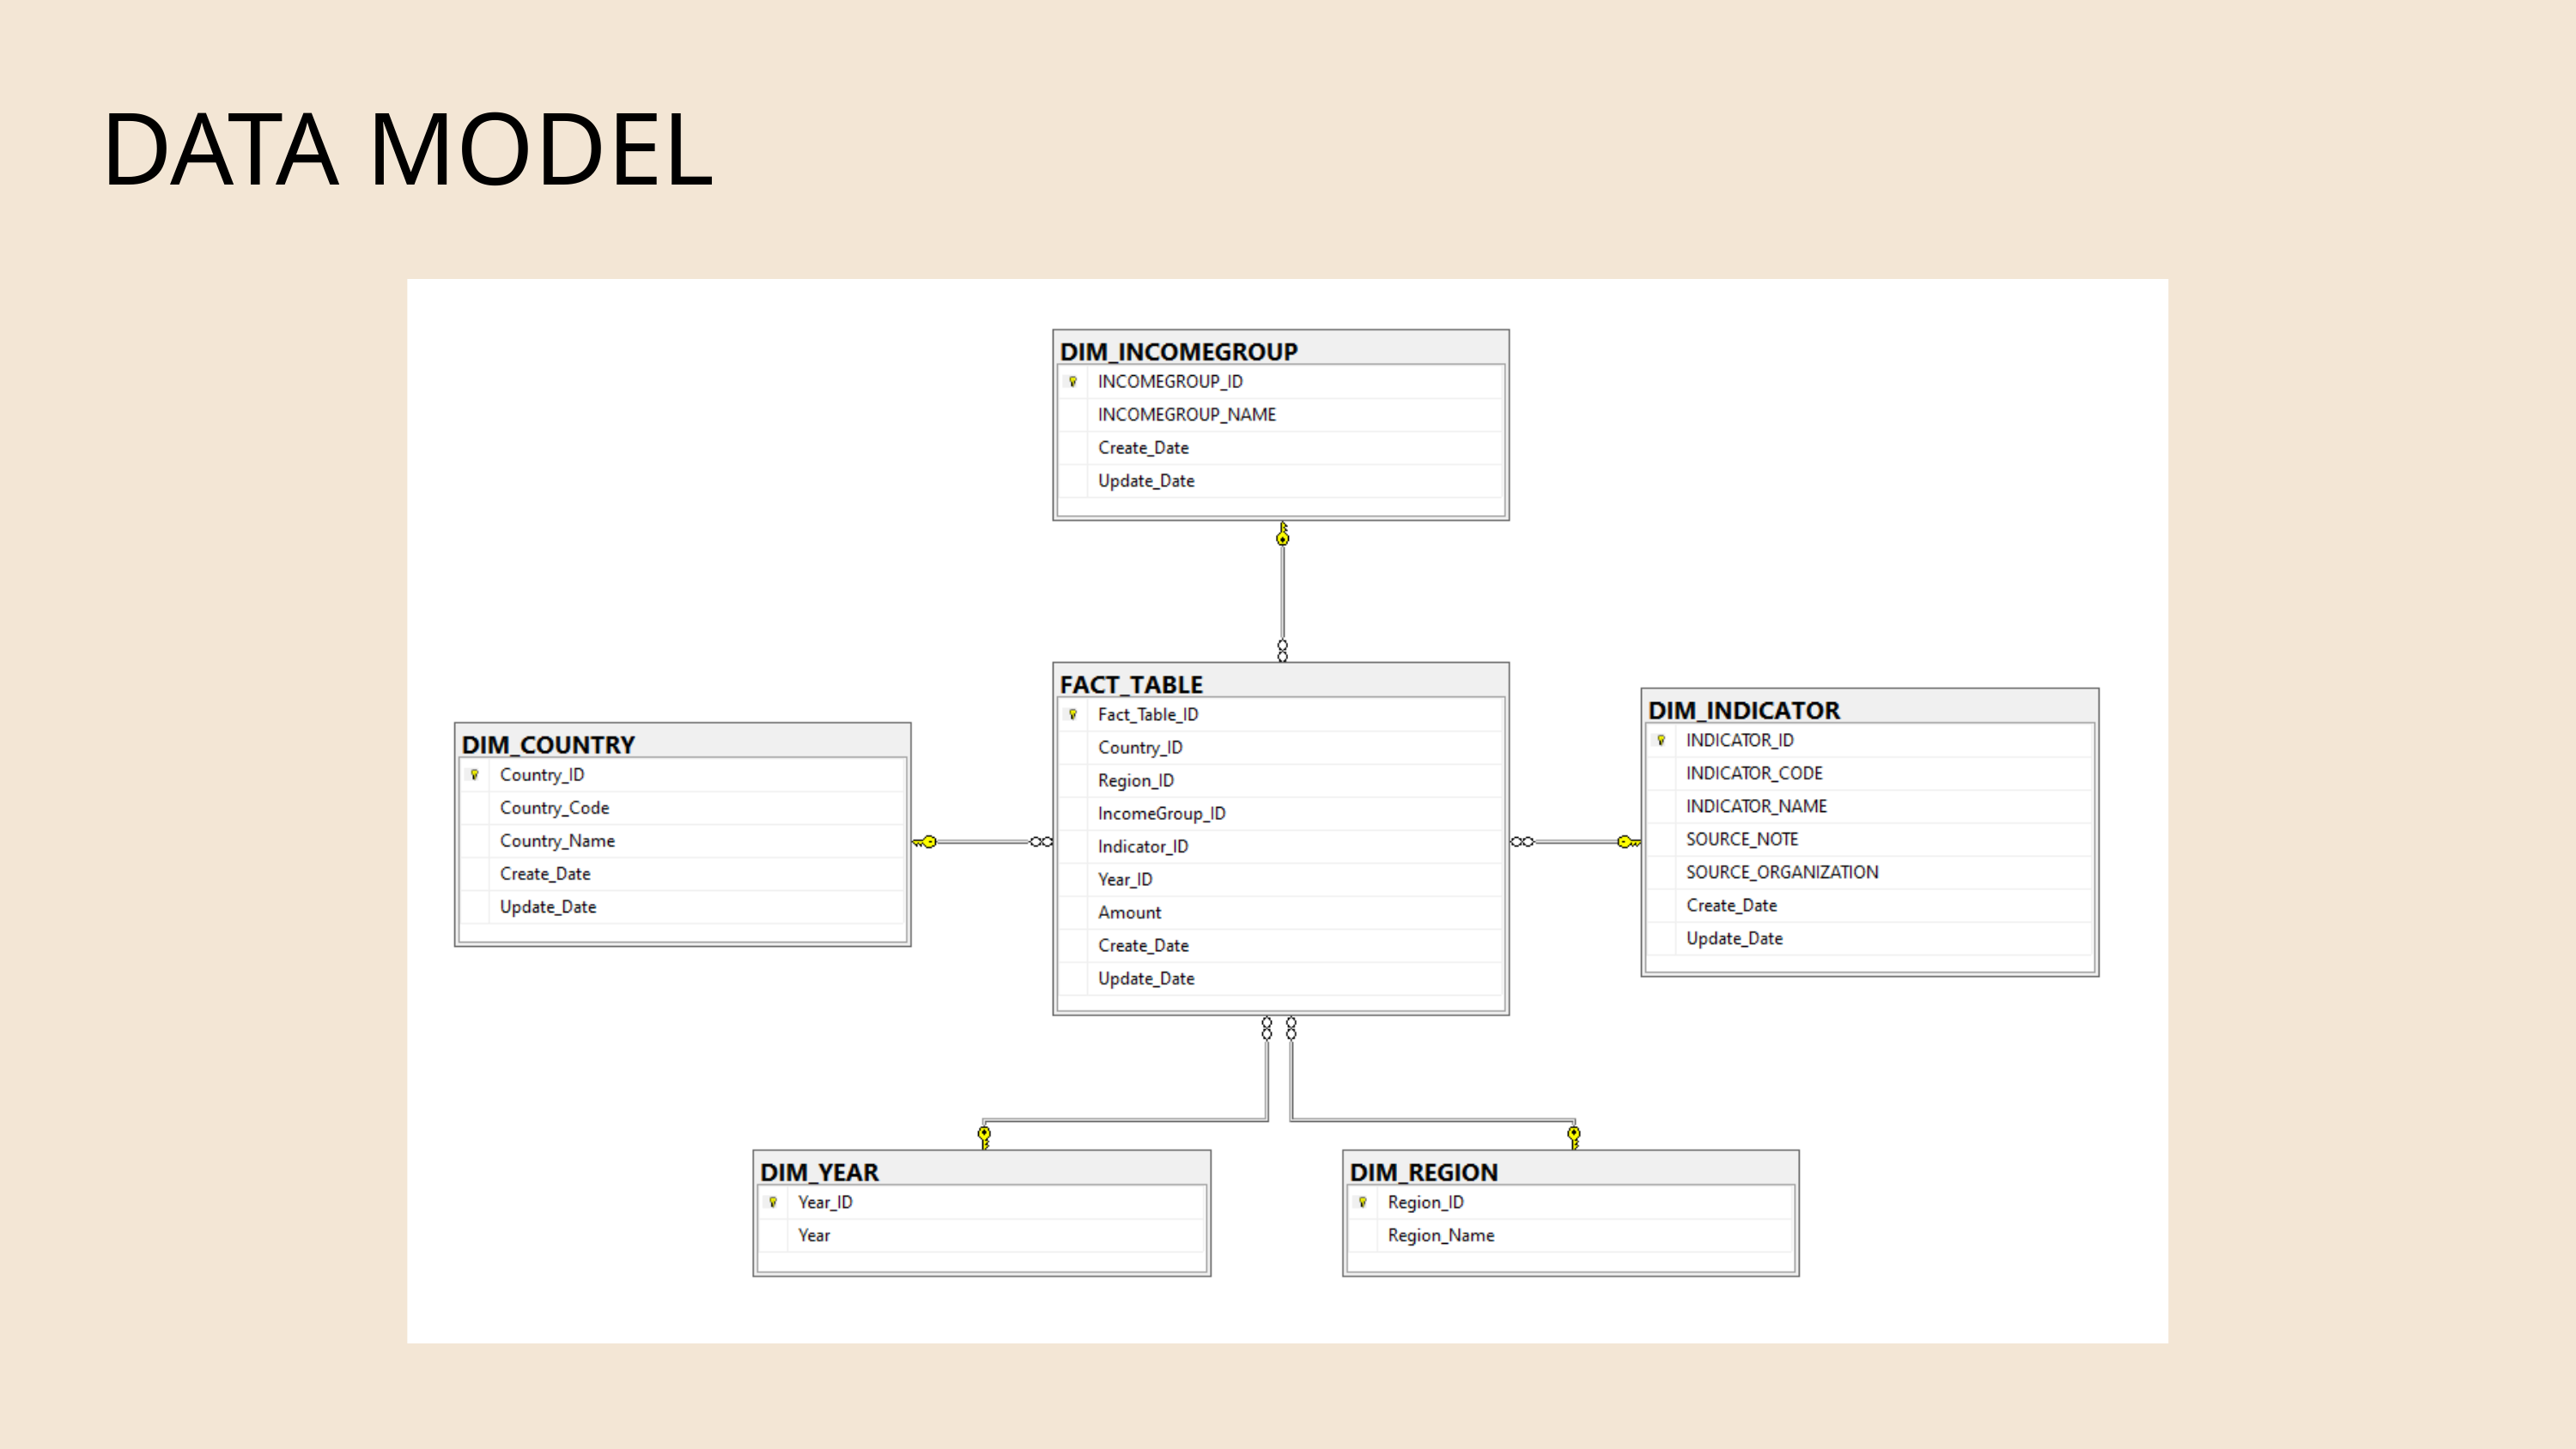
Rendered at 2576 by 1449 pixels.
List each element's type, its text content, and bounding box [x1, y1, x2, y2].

text_box [407, 279, 2169, 1344]
text_box DATA MODEL [69, 85, 746, 205]
